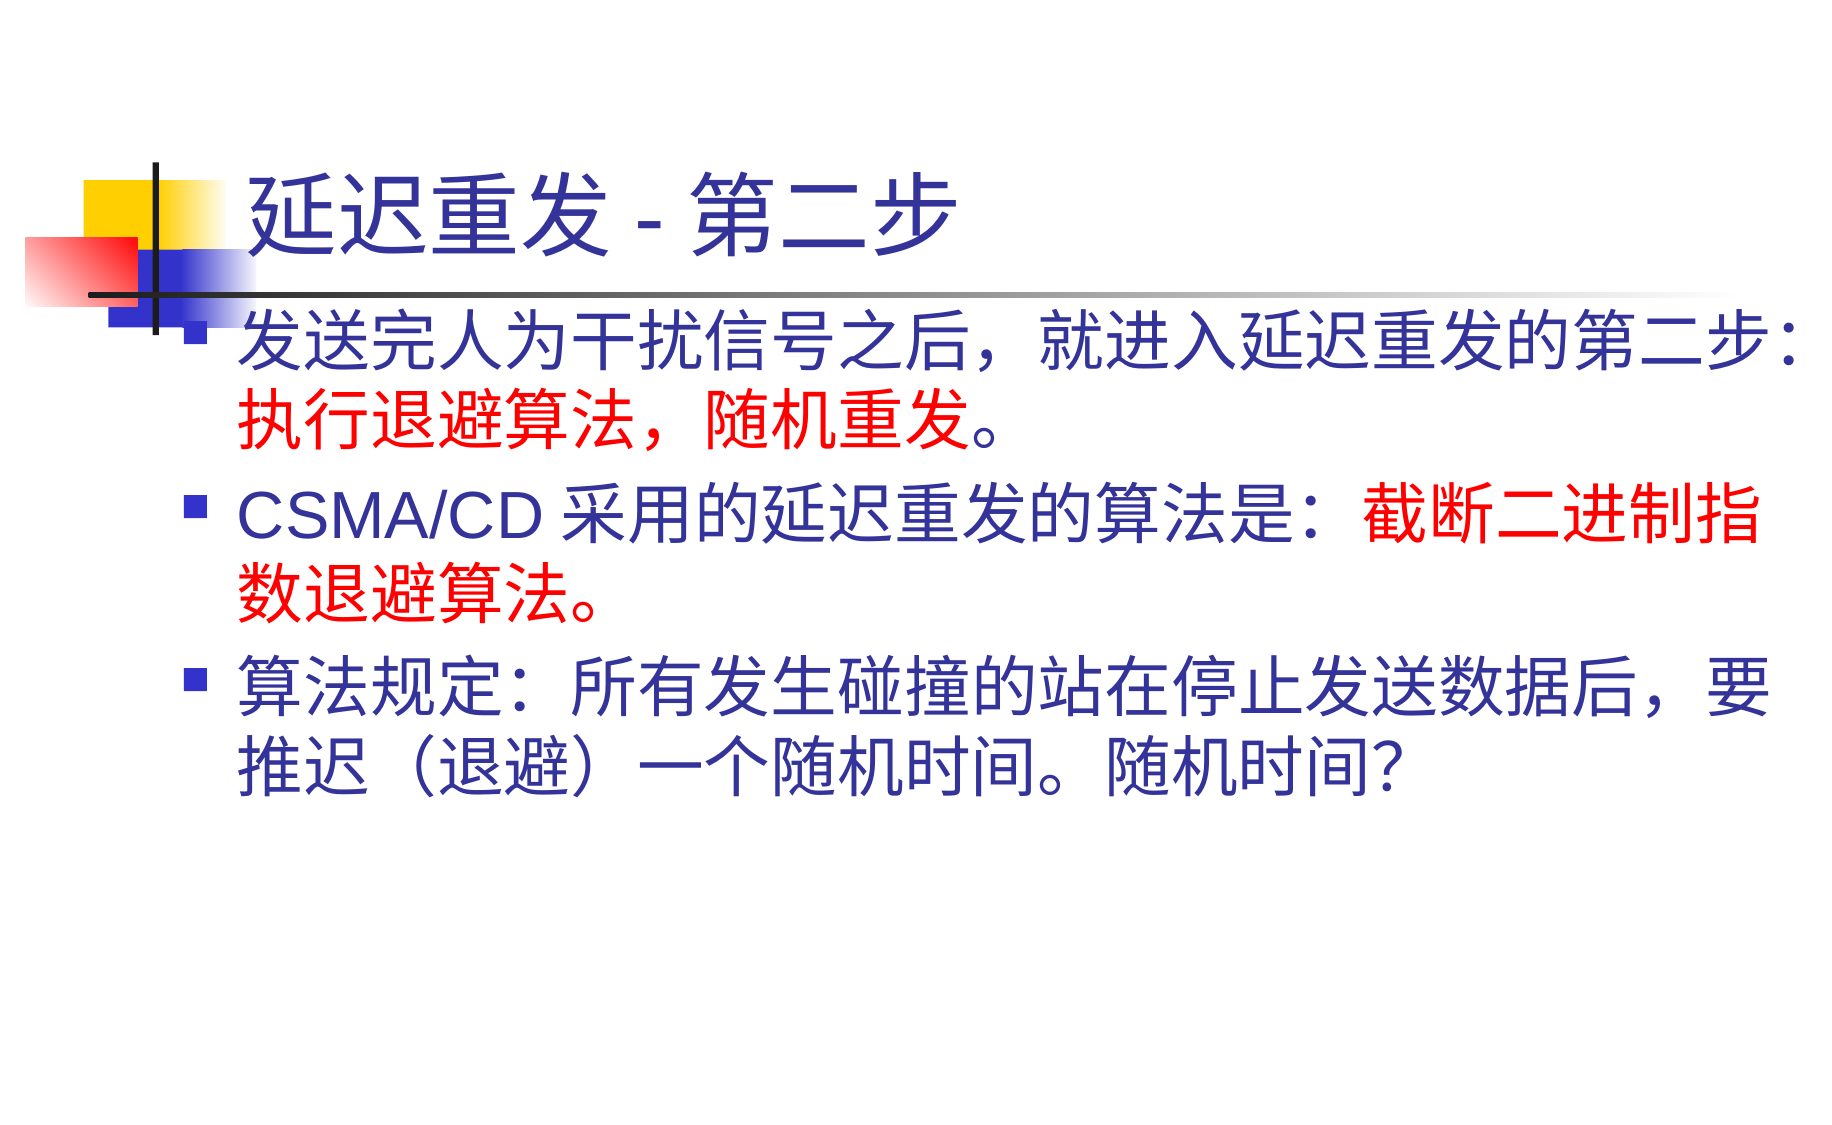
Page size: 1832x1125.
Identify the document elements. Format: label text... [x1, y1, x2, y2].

list 发送完人为干扰信号之后，就进入延迟重发的第二步：执行退避算法，随机重发。 CSMA/CD采用的延迟重发的算法是：截断二进制指数退避算法。 算法规定：所有发生碰撞的站在停止发送数据后，要推迟（退避）一个随机时间。随机时间？ [165, 290, 1795, 1000]
title 延迟重发-第二步 [230, 35, 1791, 275]
